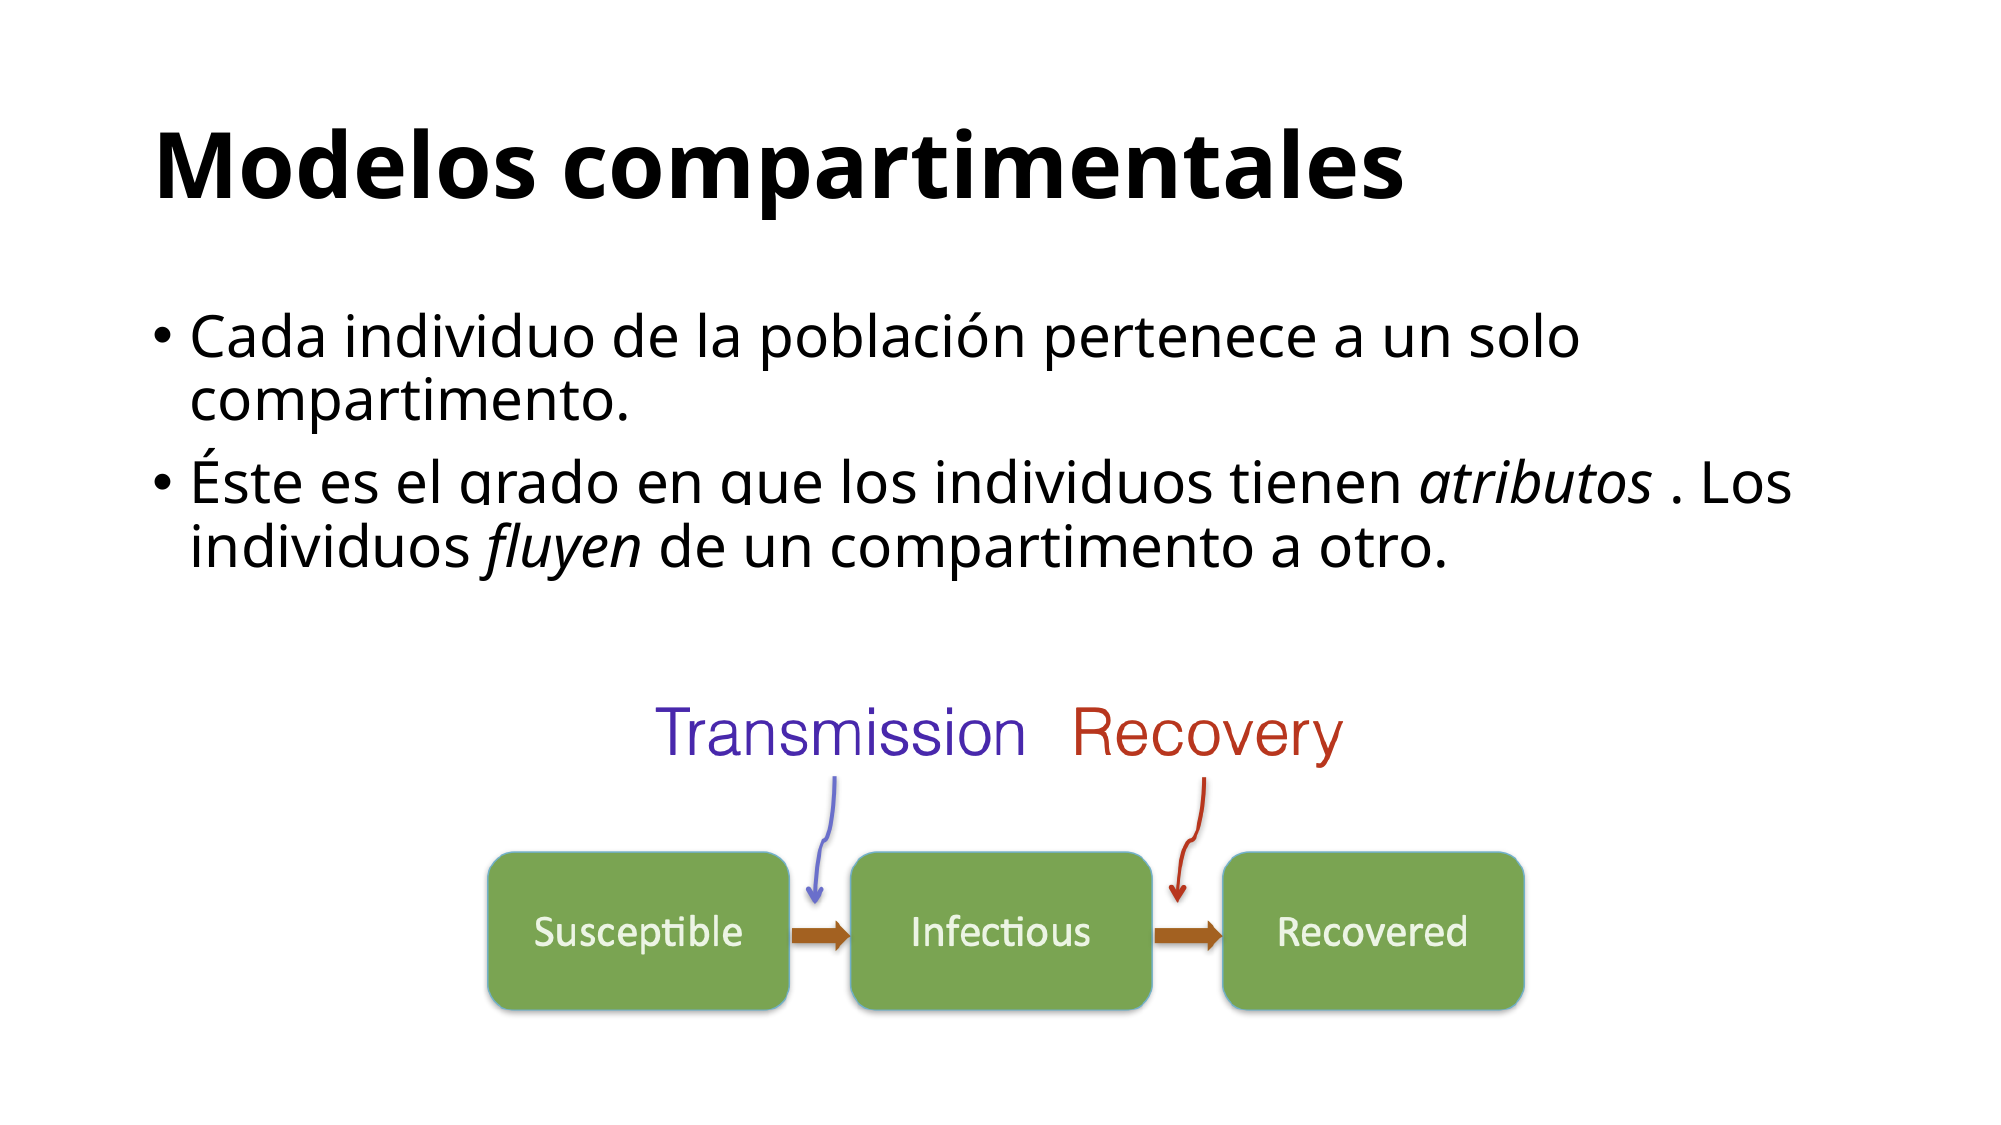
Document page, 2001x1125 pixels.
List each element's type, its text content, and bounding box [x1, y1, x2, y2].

title Modelos compartimentales [137, 59, 1863, 278]
picture [393, 615, 1607, 1100]
list Cada individuo de la población pertenece a un solo compartimento. Éste es el grado en que los individuos tienen atributos . Los individuos fluyen de un compartimento a otro. [137, 299, 1863, 1014]
